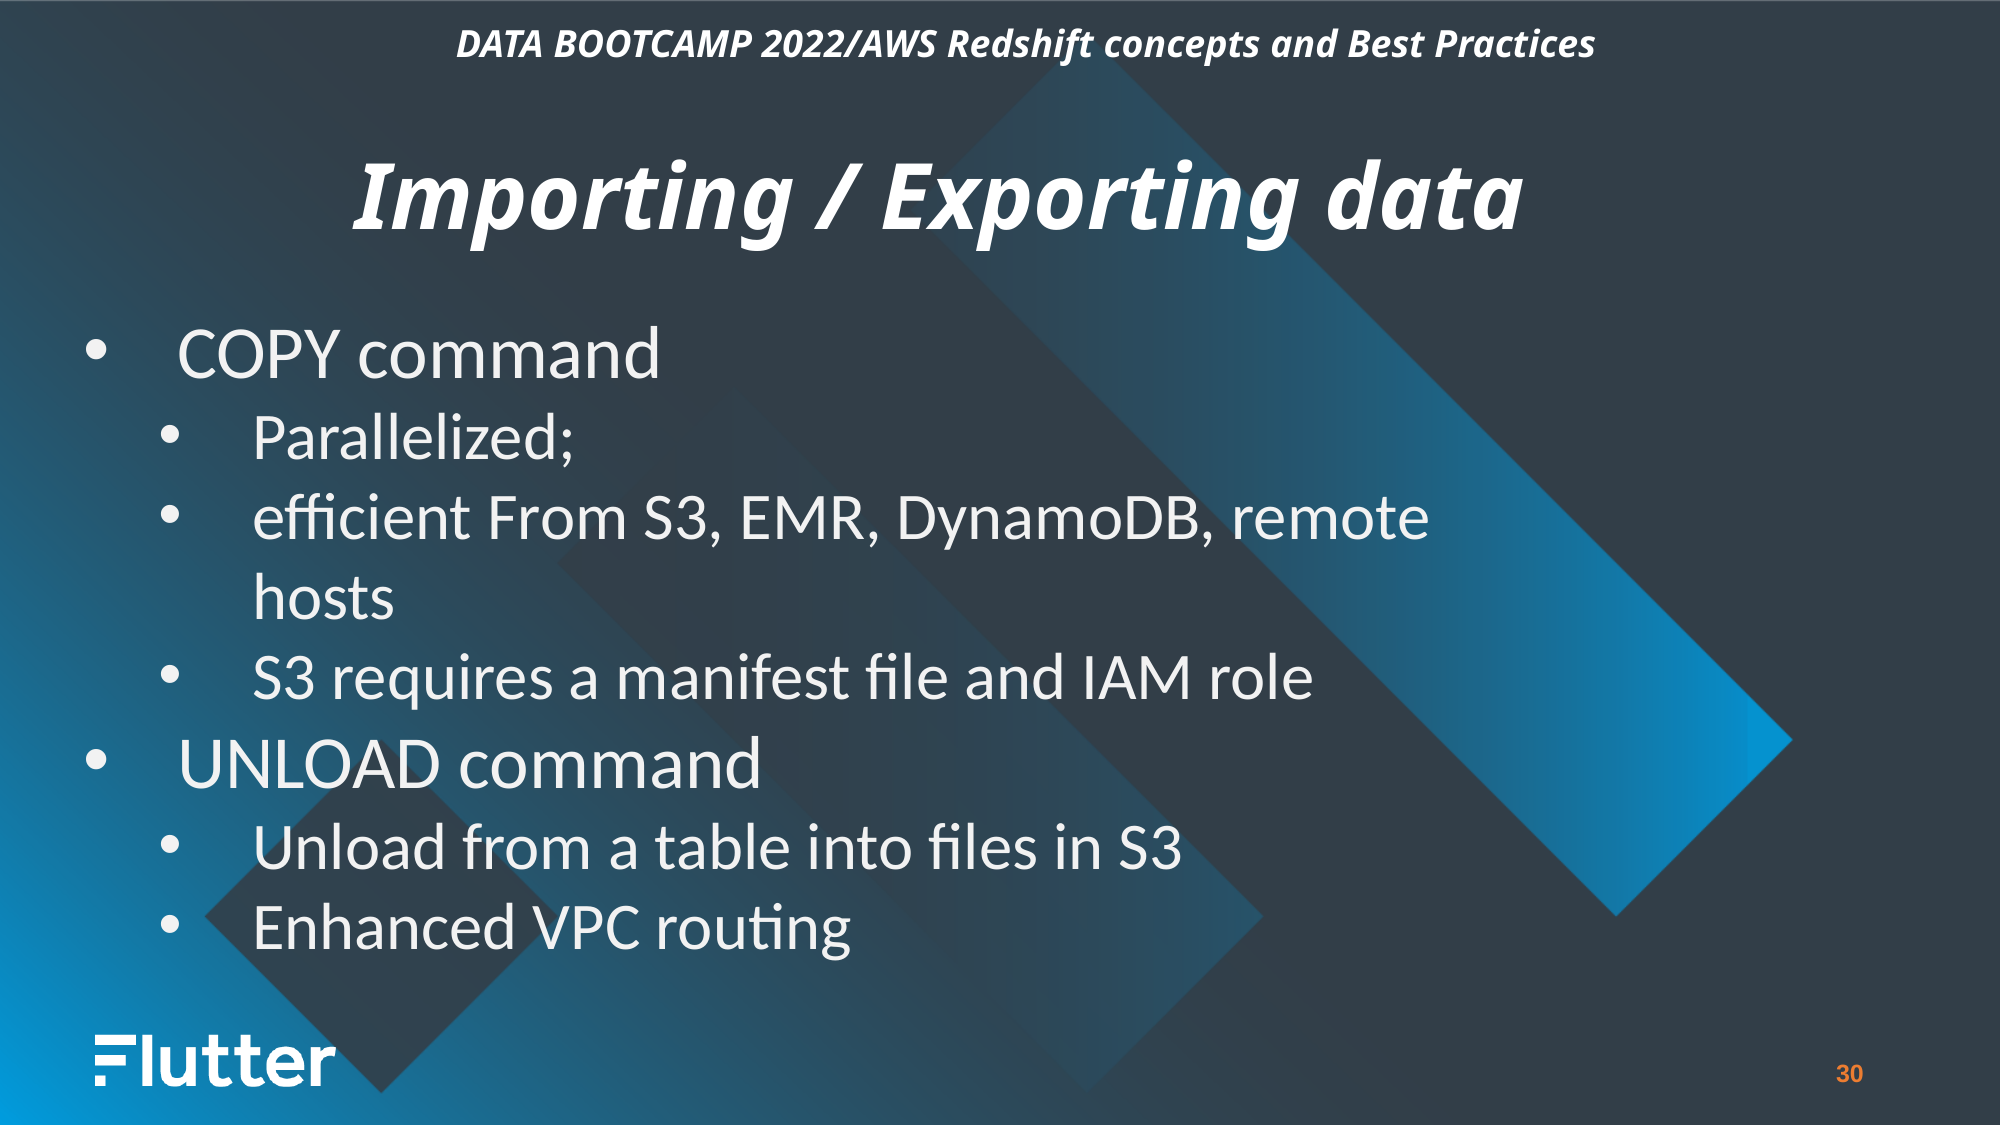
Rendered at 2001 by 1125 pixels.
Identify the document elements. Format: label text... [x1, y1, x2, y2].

picture [96, 1076, 105, 1085]
picture [96, 1056, 125, 1065]
picture [96, 1035, 135, 1044]
picture [143, 1035, 152, 1085]
text_box DATA BOOTCAMP 2022/AWS Redshift concepts and Best Practices [170, 12, 1893, 72]
text_box Importing / Exporting data [340, 130, 1700, 256]
picture [0, 0, 2000, 1125]
text_box COPY command Parallelized; efficient From S3, EMR, DynamoDB, remote hosts S3 requires a manifest file and IAM role UNLOAD command Unload from a table into files in S3 Enhanced VPC routing [68, 295, 1458, 971]
